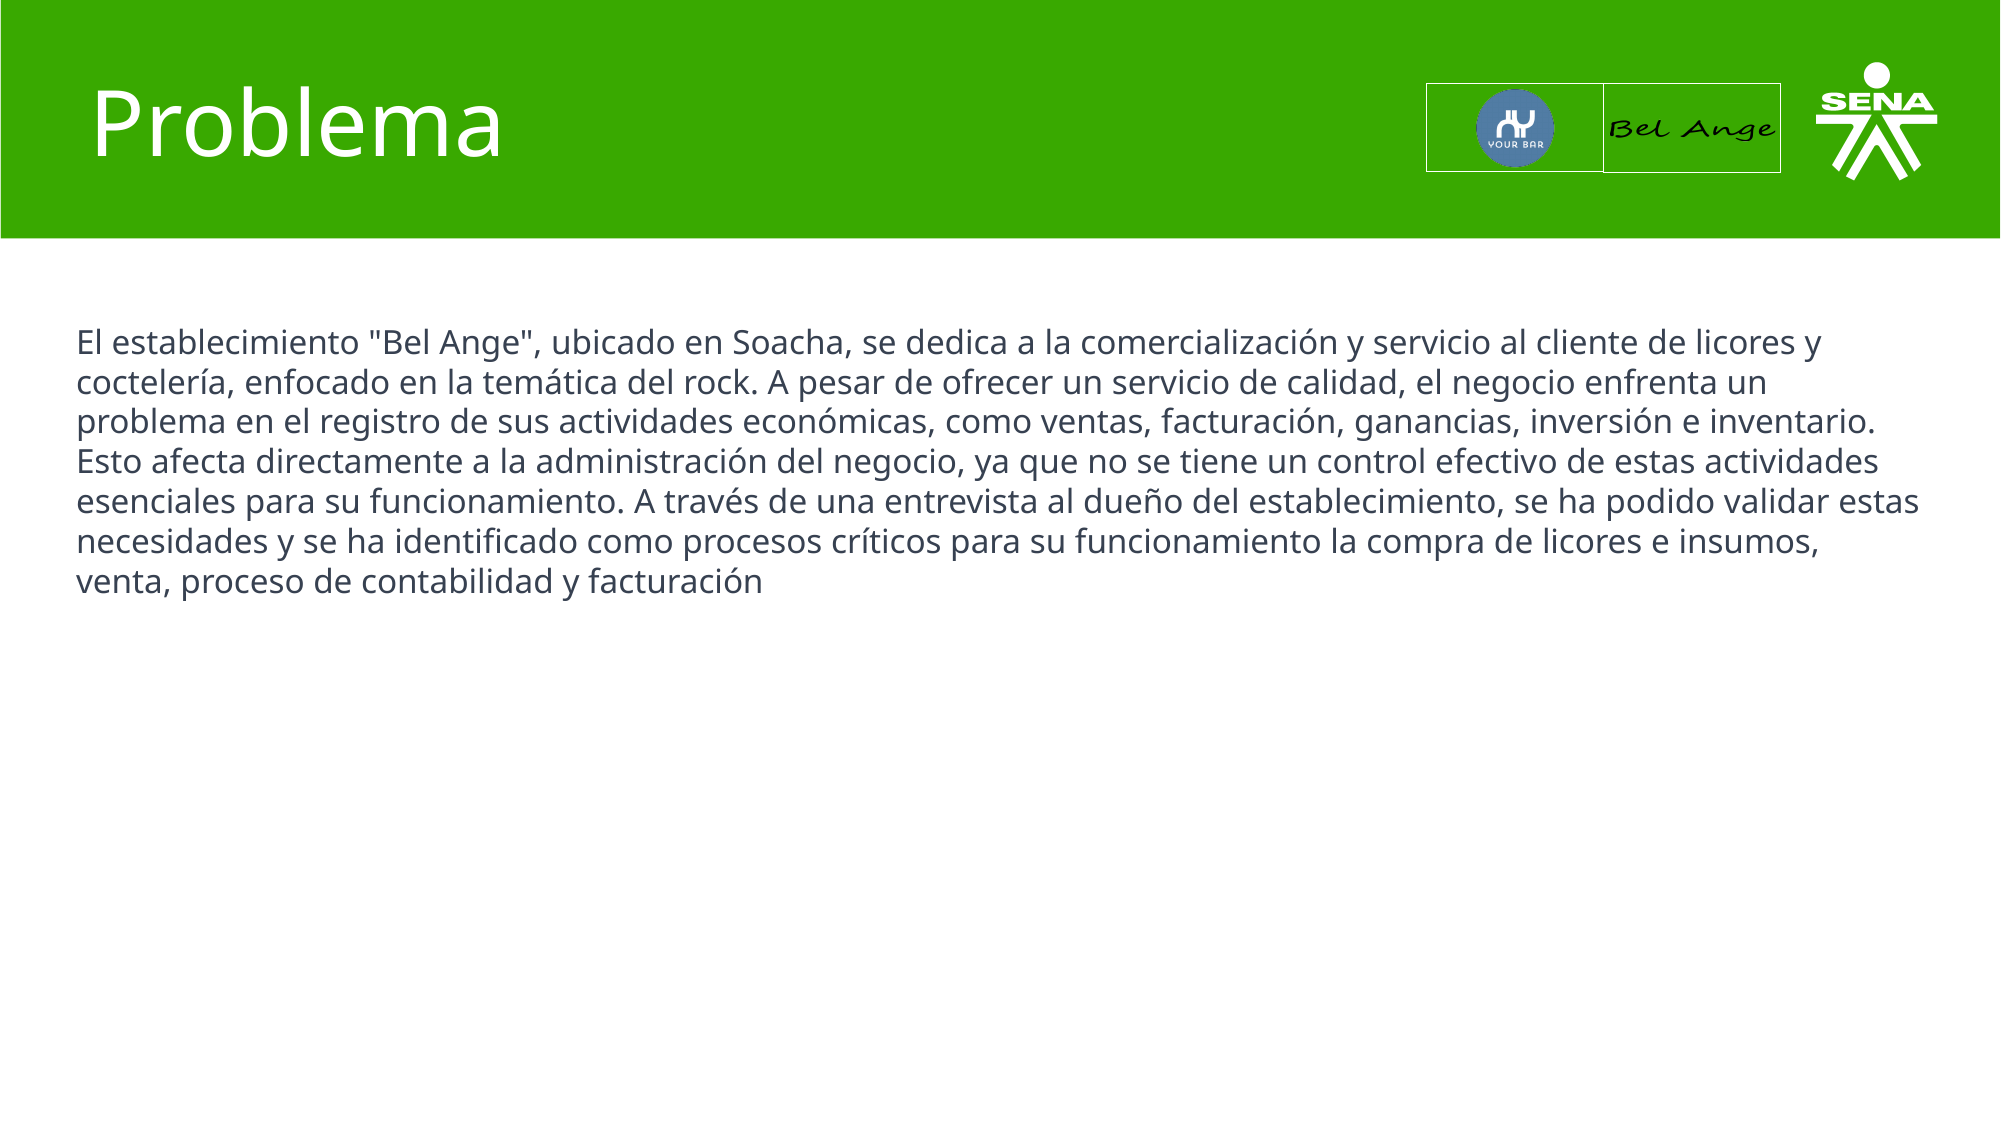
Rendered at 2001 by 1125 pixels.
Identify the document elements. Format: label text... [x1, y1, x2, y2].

title Problema [74, 18, 1800, 236]
text_box [1426, 83, 1454, 172]
text_box El establecimiento "Bel Ange", ubicado en Soacha, se dedica a la comercialización y servicio al cliente de licores y coctelería, enfocado en la temática del rock. A pesar de ofrecer un servicio de calidad, el negocio enfrenta un problema en el registro de sus actividades económicas, como ventas, facturación, ganancias, inversión e inventario. Esto afecta directamente a la administración del negocio, ya que no se tiene un control efectivo de estas actividades esenciales para su funcionamiento. A través de una entrevista al dueño del establecimiento, se ha podido validar estas necesidades y se ha identificado como procesos críticos para su funcionamiento la compra de licores e insumos, venta, proceso de contabilidad y facturación [61, 273, 1939, 608]
picture [0, 0, 2001, 1125]
